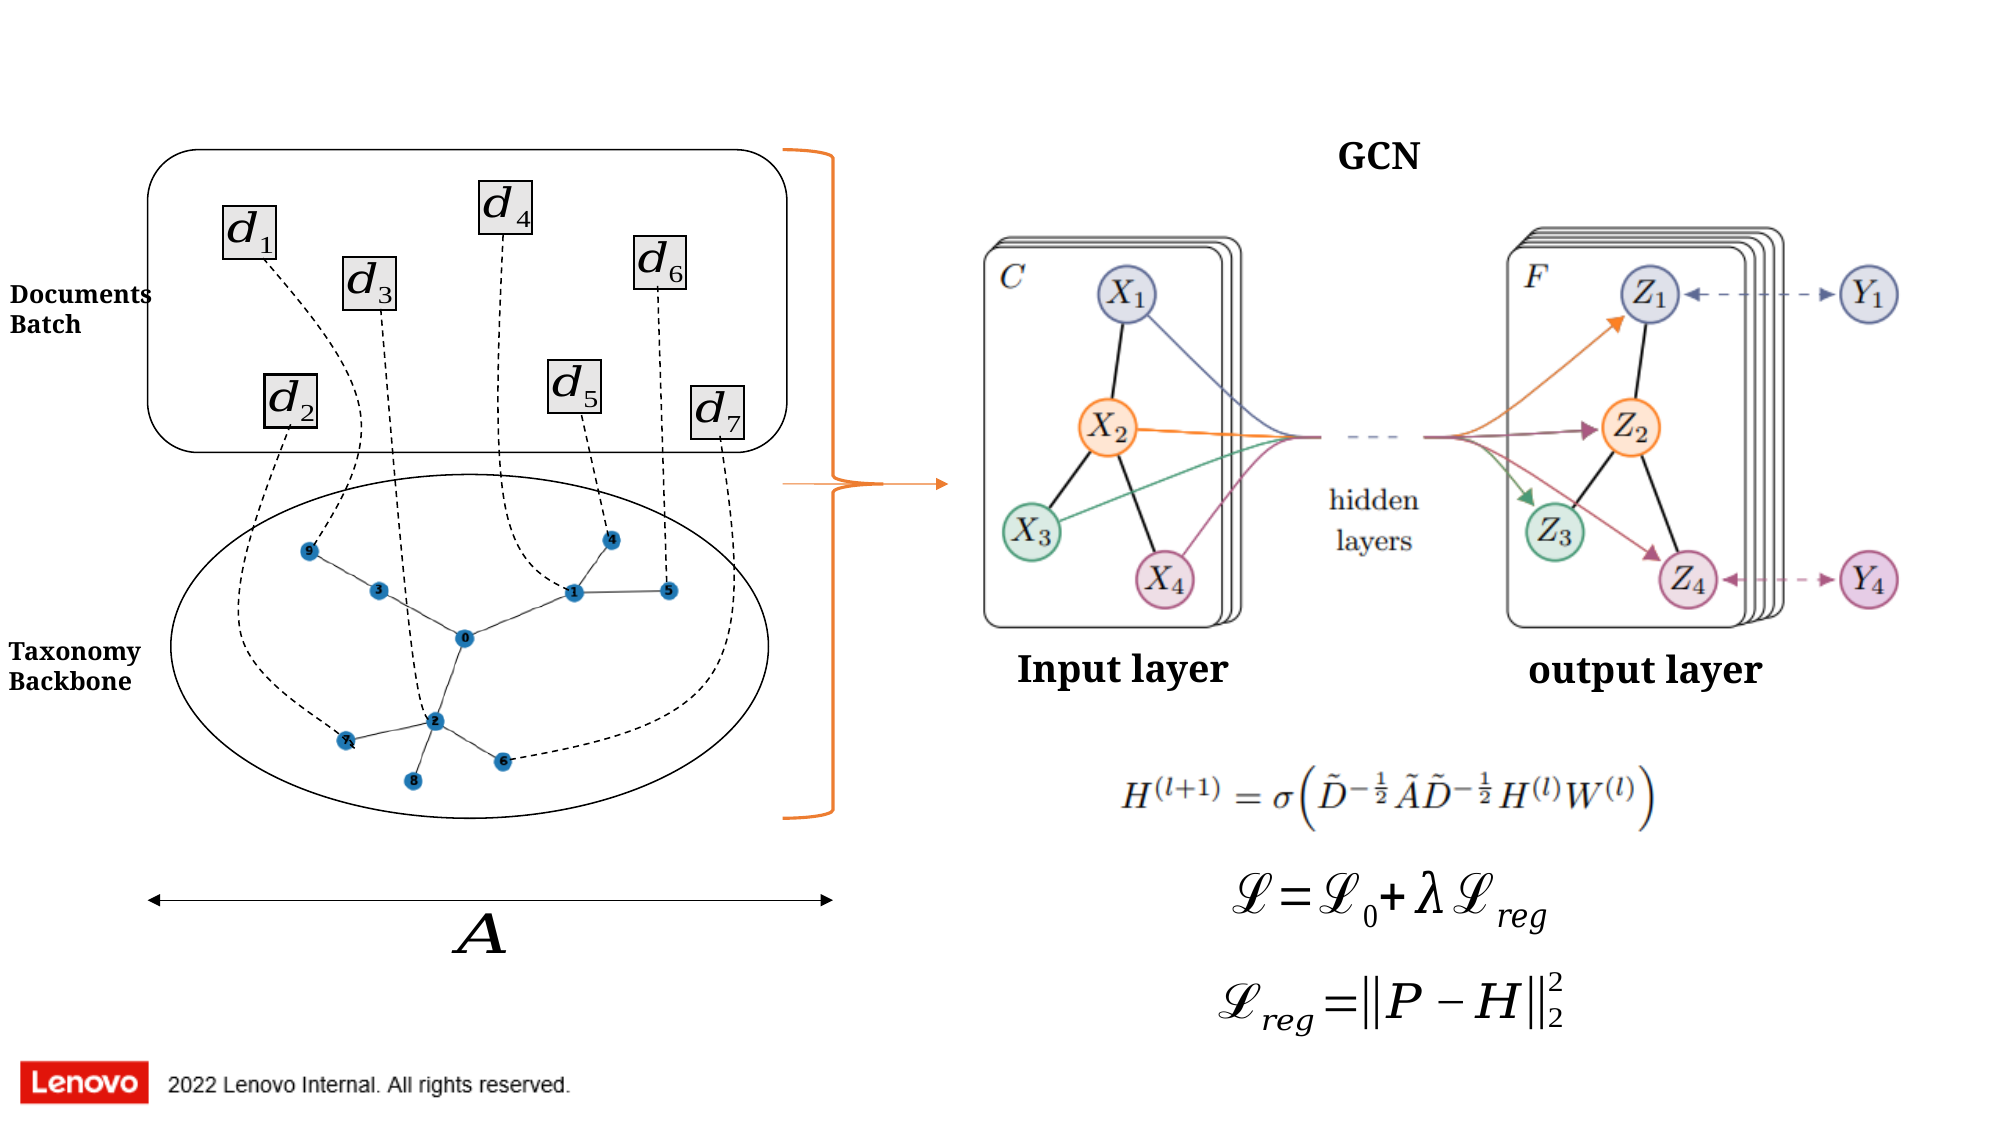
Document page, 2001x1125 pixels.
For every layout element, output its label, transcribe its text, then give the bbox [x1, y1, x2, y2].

text_box Input layer [1002, 638, 1244, 698]
text_box [380, 308, 410, 519]
text_box [238, 426, 306, 699]
text_box [404, 474, 507, 519]
text_box [497, 235, 560, 519]
text_box [599, 491, 664, 519]
picture [968, 211, 1910, 638]
picture [1116, 761, 1662, 838]
text_box Taxonomy Backbone [0, 627, 157, 703]
text_box [325, 797, 614, 819]
text_box [782, 148, 884, 483]
picture [290, 519, 686, 797]
text_box [170, 527, 290, 784]
text_box [263, 258, 362, 519]
picture [19, 1055, 578, 1110]
text_box [665, 435, 735, 702]
text_box output layer [1513, 638, 1779, 698]
text_box [147, 149, 782, 453]
text_box [553, 481, 604, 519]
text_box [782, 485, 884, 820]
text_box GCN [1322, 124, 1436, 185]
text_box [331, 480, 398, 519]
text_box Documents Batch [0, 270, 168, 346]
text_box [686, 567, 769, 765]
